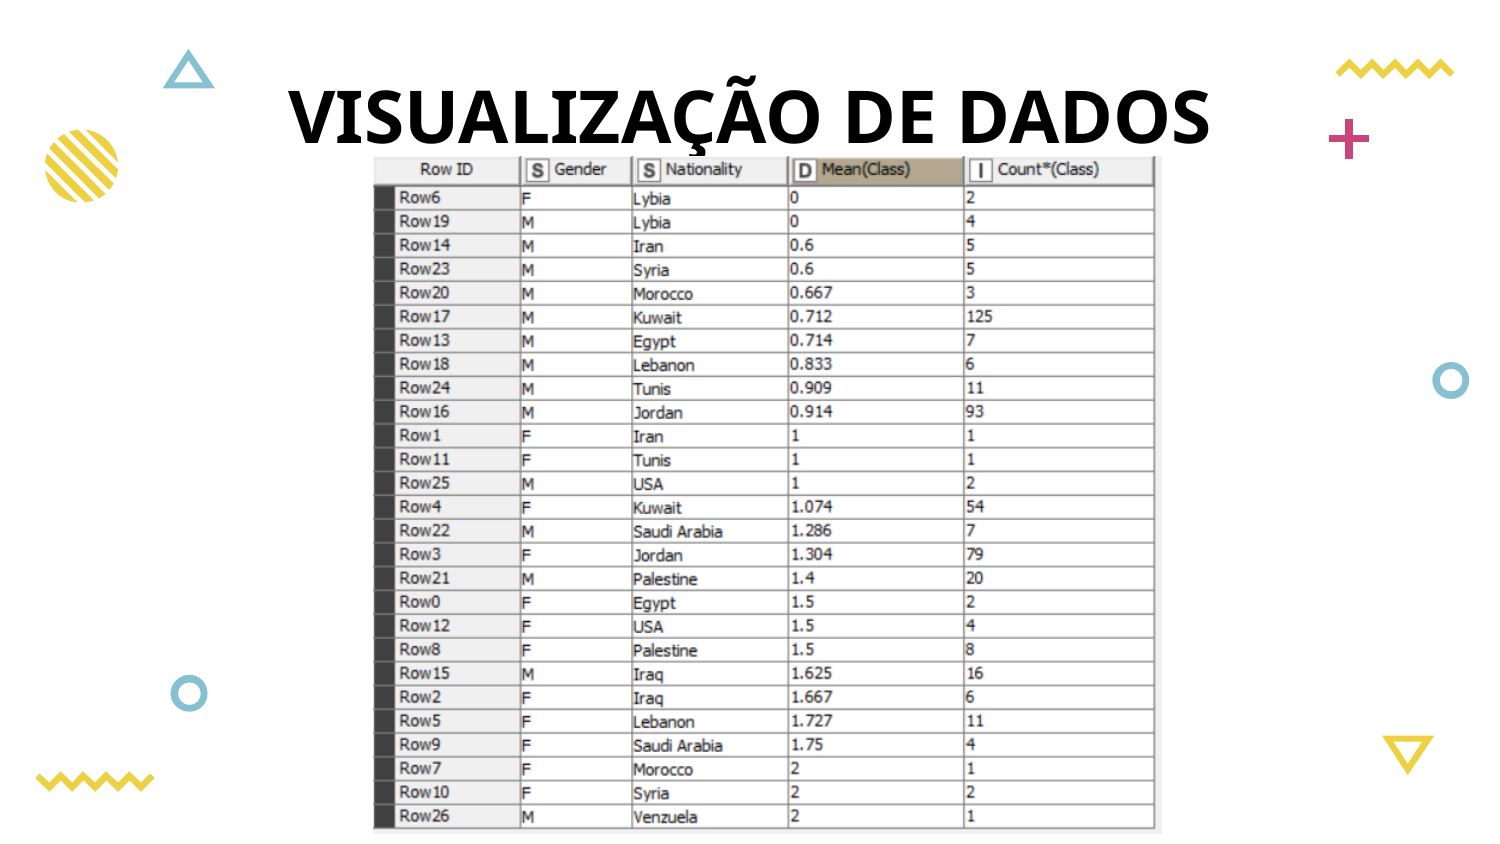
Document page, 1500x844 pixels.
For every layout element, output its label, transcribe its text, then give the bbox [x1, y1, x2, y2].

picture [372, 155, 1162, 835]
title VISUALIZAÇÃO DE DADOS [149, 55, 1352, 167]
